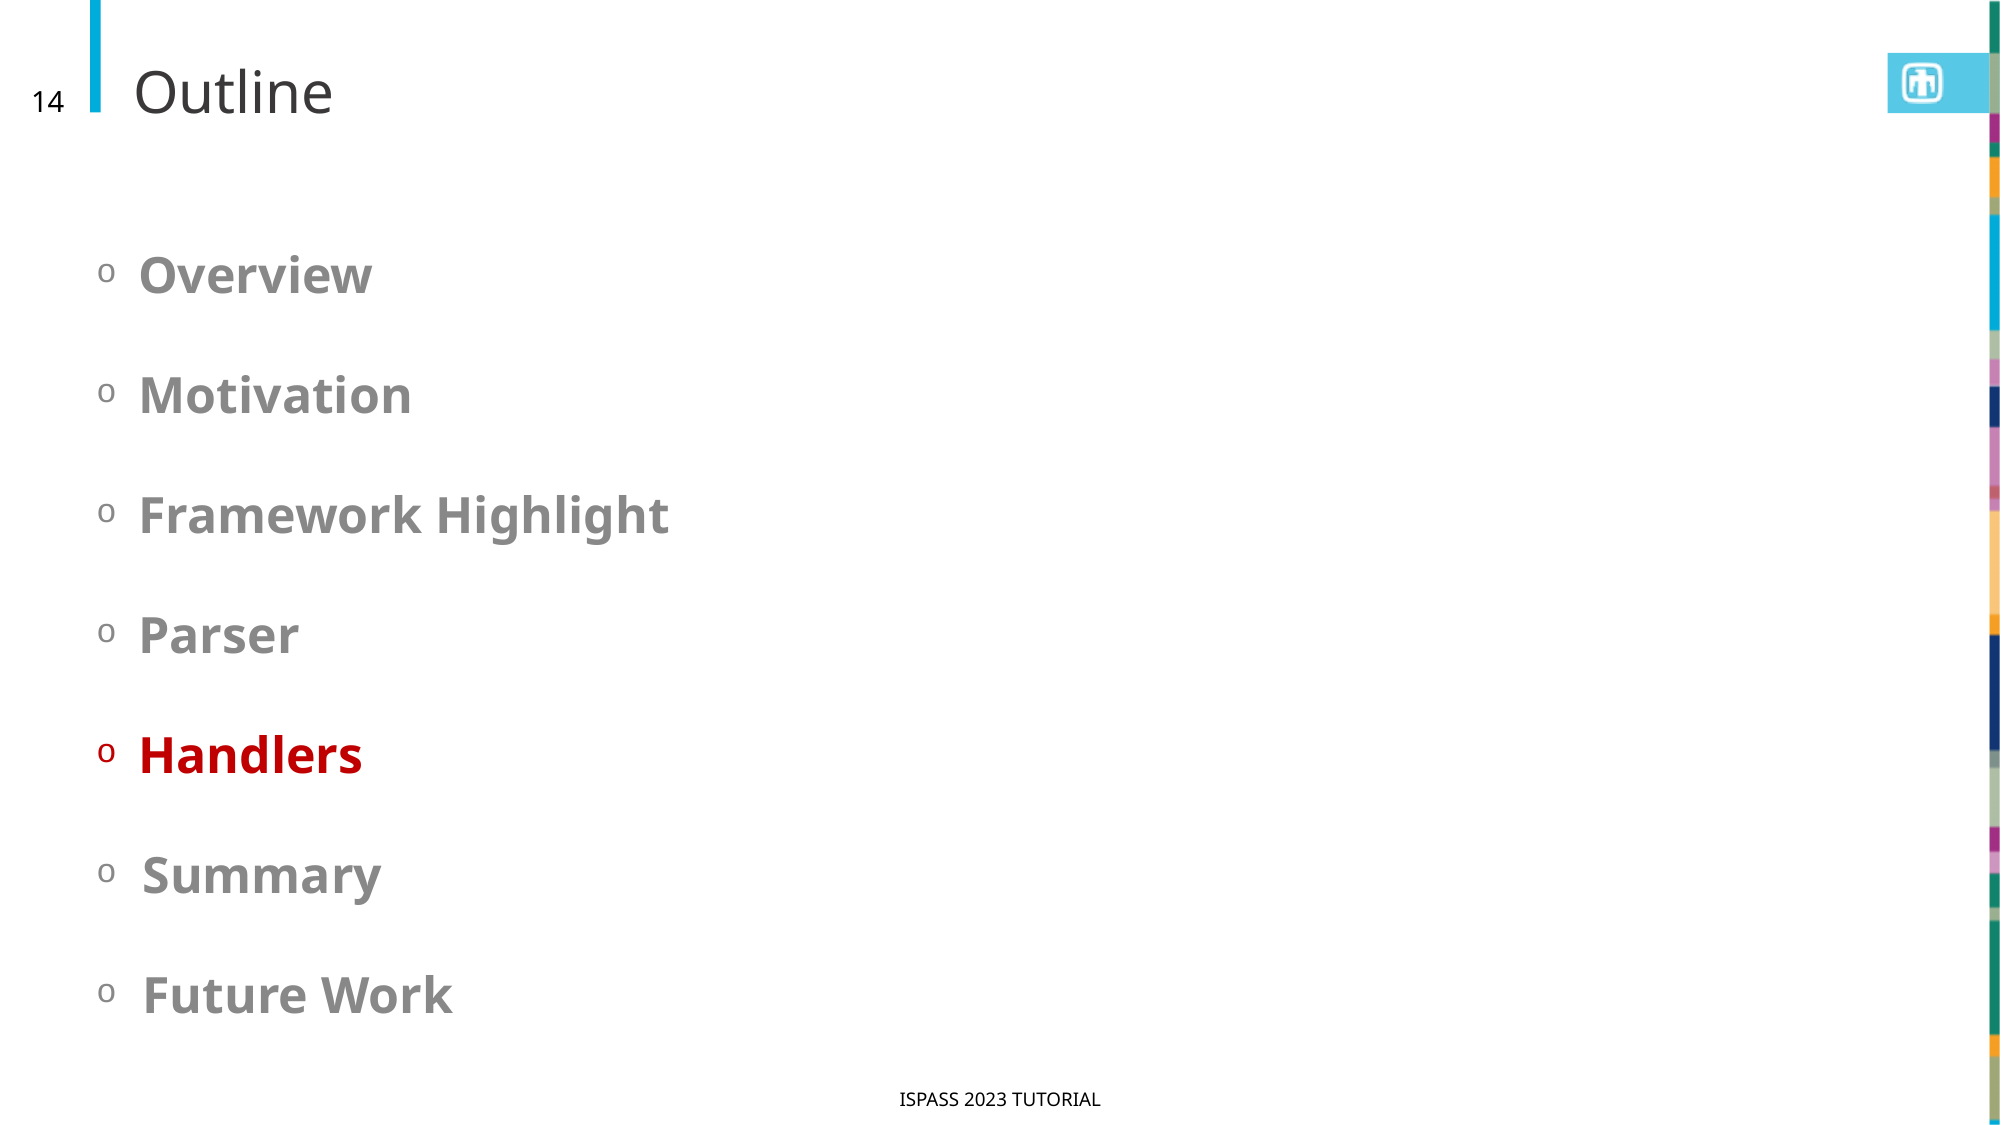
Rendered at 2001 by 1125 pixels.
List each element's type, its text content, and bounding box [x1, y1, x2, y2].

list Overview Motivation Framework Highlight Parser Handlers Summary Future Work [96, 235, 1905, 1069]
picture [1990, 1, 1999, 215]
footer ISPASS 2023 TUTORIAL [604, 1068, 1396, 1125]
slide_number 14 [10, 73, 80, 133]
picture [1901, 62, 1944, 104]
title Outline [118, 39, 1769, 133]
picture [1990, 330, 1999, 1120]
